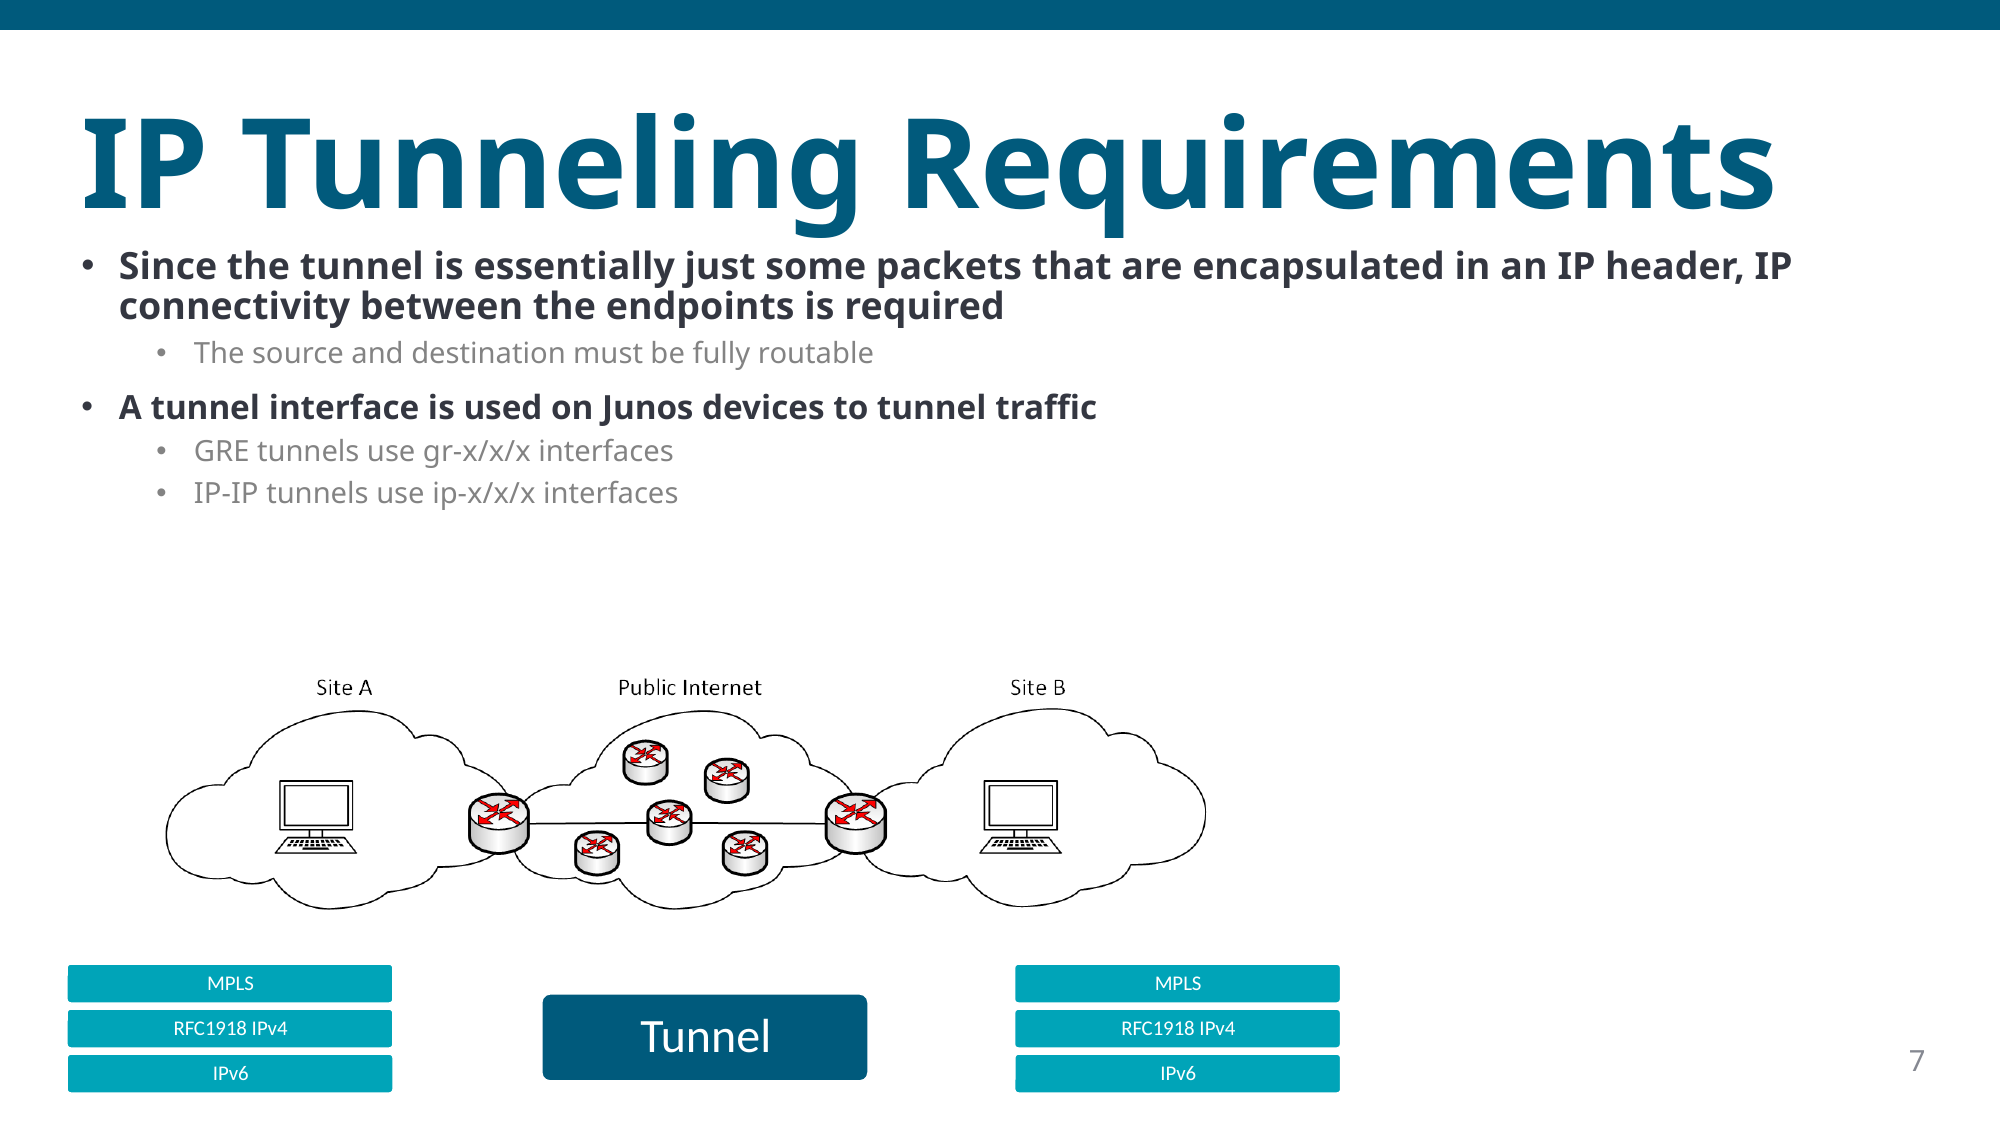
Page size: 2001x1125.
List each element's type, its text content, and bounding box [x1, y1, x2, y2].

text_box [66, 963, 394, 1094]
picture [161, 665, 1209, 910]
title IP Tunneling Requirements [66, 59, 1977, 278]
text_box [1014, 963, 1342, 1094]
list Since the tunnel is essentially just some packets that are encapsulated in an IP header, IP connectivity between the endpoints is required The source and destination must be fully routable A tunnel interface is used on Junos devices to tunnel traffic GRE tunnels use gr-x/x/x interfaces IP-IP tunnels use ip-x/x/x interfaces [66, 239, 1934, 637]
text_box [541, 937, 869, 1125]
